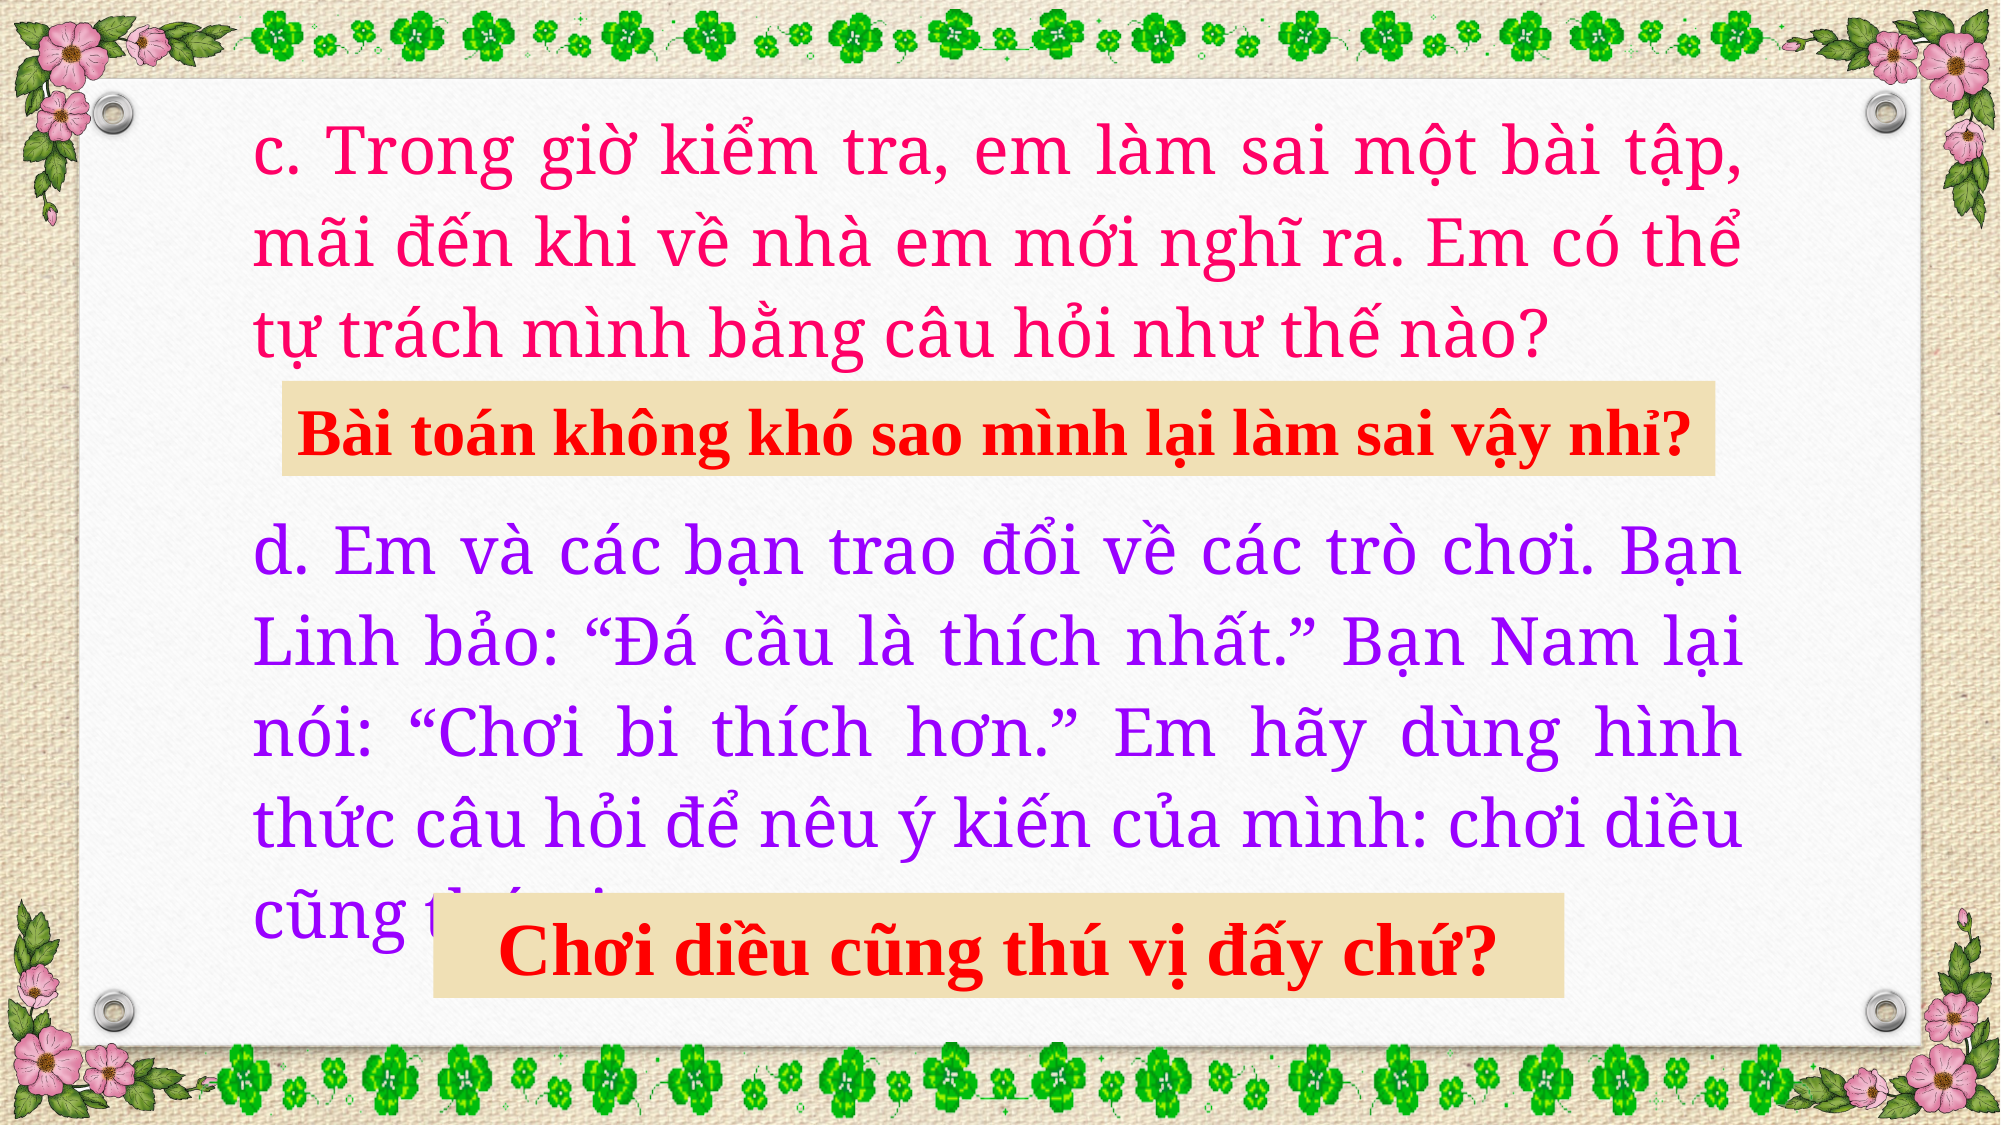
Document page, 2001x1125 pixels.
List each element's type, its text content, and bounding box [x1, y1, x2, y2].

text_box d. Em và các bạn trao đổi về các trò chơi. Bạn Linh bảo: “Đá cầu là thích nhất.” Bạn Nam lại nói: “Chơi bi thích hơn.” Em hãy dùng hình thức câu hỏi để nêu ý kiến của mình: chơi diều cũng thú vị. [238, 488, 1760, 960]
text_box c. Trong giờ kiểm tra, em làm sai một bài tập, mãi đến khi về nhà em mới nghĩ ra. Em có thể tự trách mình bằng câu hỏi như thế nào? [238, 89, 1760, 378]
text_box Bài toán không khó sao mình lại làm sai vậy nhỉ? [282, 380, 1716, 476]
picture [0, 0, 2001, 1125]
text_box Chơi diều cũng thú vị đấy chứ? [433, 892, 1565, 998]
